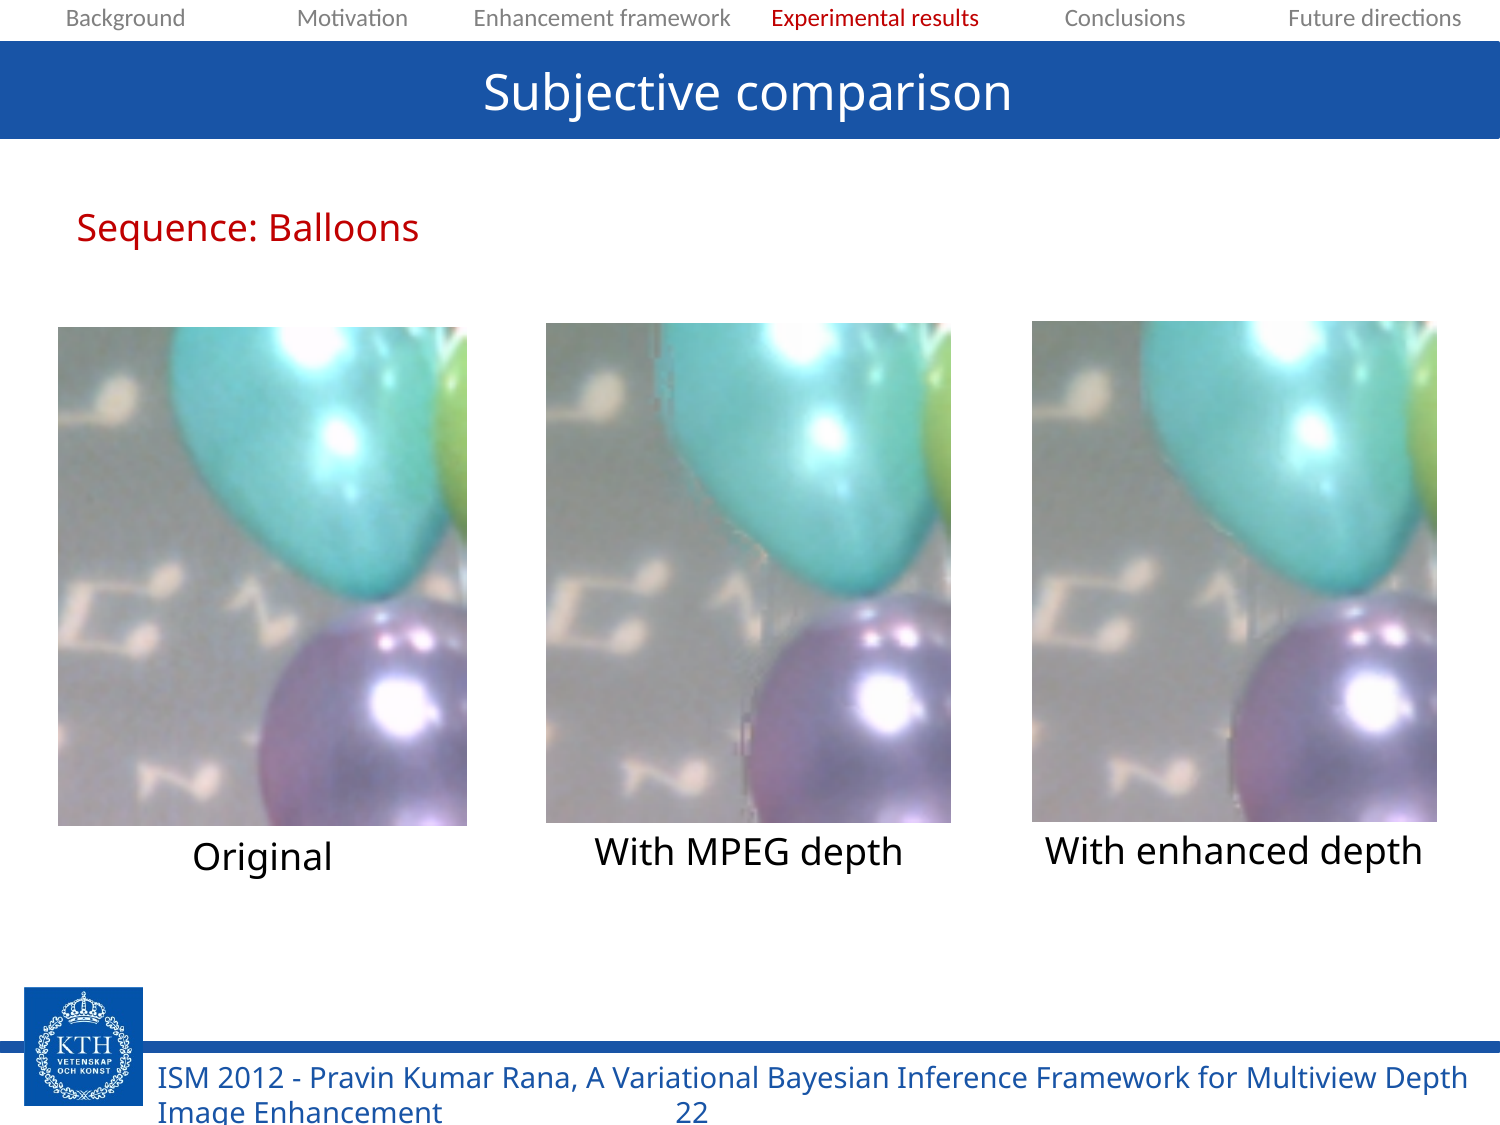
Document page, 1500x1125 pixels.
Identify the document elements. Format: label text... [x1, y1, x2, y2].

table_header Enhancement framework [455, 0, 751, 43]
table_header Experimental results [751, 0, 1000, 43]
picture [1032, 321, 1437, 822]
table_header Motivation [251, 0, 455, 43]
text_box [0, 987, 1499, 1107]
text_box Original [61, 832, 464, 886]
table_header Conclusions [1000, 0, 1250, 43]
text_box Sequence: Balloons [61, 196, 435, 256]
text_box With MPEG depth [548, 831, 950, 881]
picture [546, 322, 951, 824]
table_header Future directions [1250, 0, 1500, 43]
table_header Background [1, 0, 251, 43]
picture [58, 327, 468, 826]
text_box Subjective comparison [0, 41, 1500, 139]
text_box ISM 2012 - Pravin Kumar Rana, A Variational Bayesian Inference Framework for Multiview Depth Image Enhancement 22 [142, 1113, 1497, 1125]
text_box With enhanced depth [1030, 825, 1439, 880]
